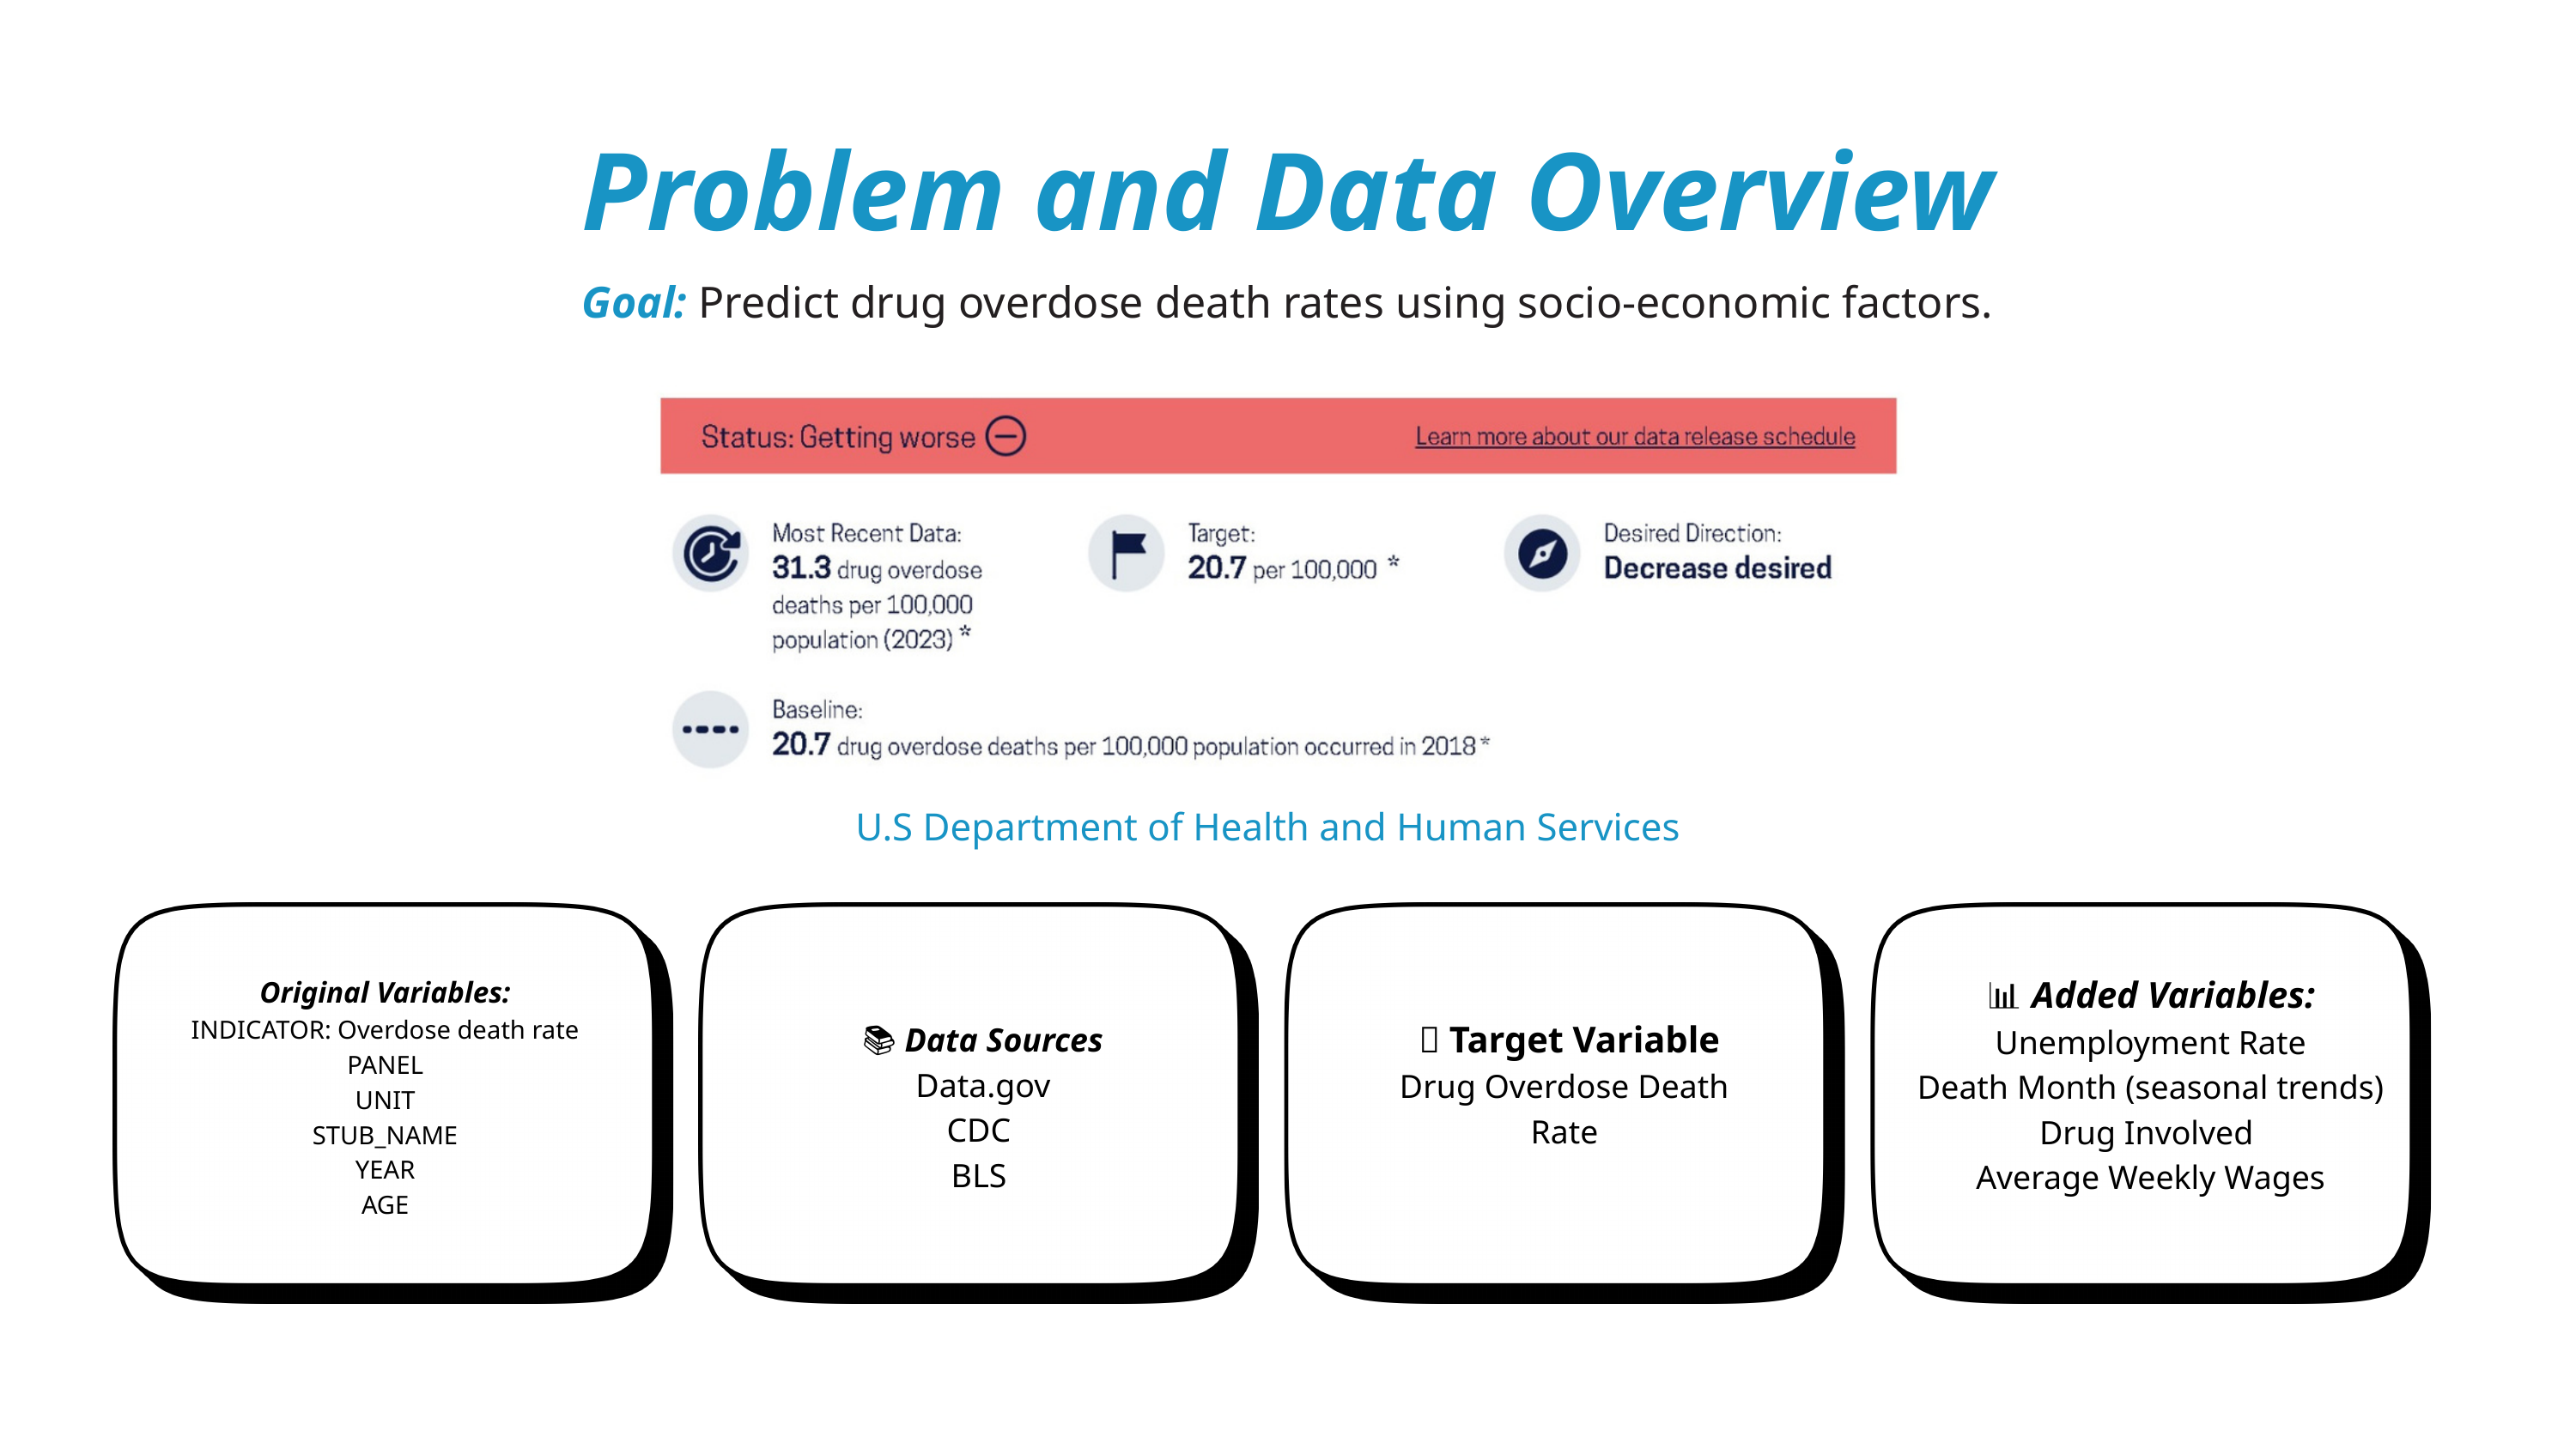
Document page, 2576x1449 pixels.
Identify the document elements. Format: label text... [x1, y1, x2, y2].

text_box 🎯 Target Variable Drug Overdose Death Rate [1398, 1009, 1731, 1195]
text_box 📊 Added Variables: Unemployment Rate Death Month (seasonal trends) Drug Involved Average Weekly Wages [1911, 965, 2390, 1241]
text_box 📚 Data Sources Data.gov CDC BLS [842, 1013, 1115, 1194]
text_box [698, 902, 1259, 1304]
text_box [641, 377, 1935, 805]
text_box [1284, 902, 1845, 1304]
text_box Problem and Data Overview [401, 136, 2175, 252]
text_box [1870, 902, 2432, 1304]
text_box Original Variables: INDICATOR: Overdose death rate PANEL UNIT STUB_NAME YEAR AGE [0, 968, 842, 1234]
text_box U.S Department of Health and Human Services [675, 805, 1901, 849]
text_box Goal: Predict drug overdose death rates using socio-economic factors. [526, 266, 2050, 327]
text_box [112, 1234, 674, 1304]
text_box [112, 902, 674, 968]
